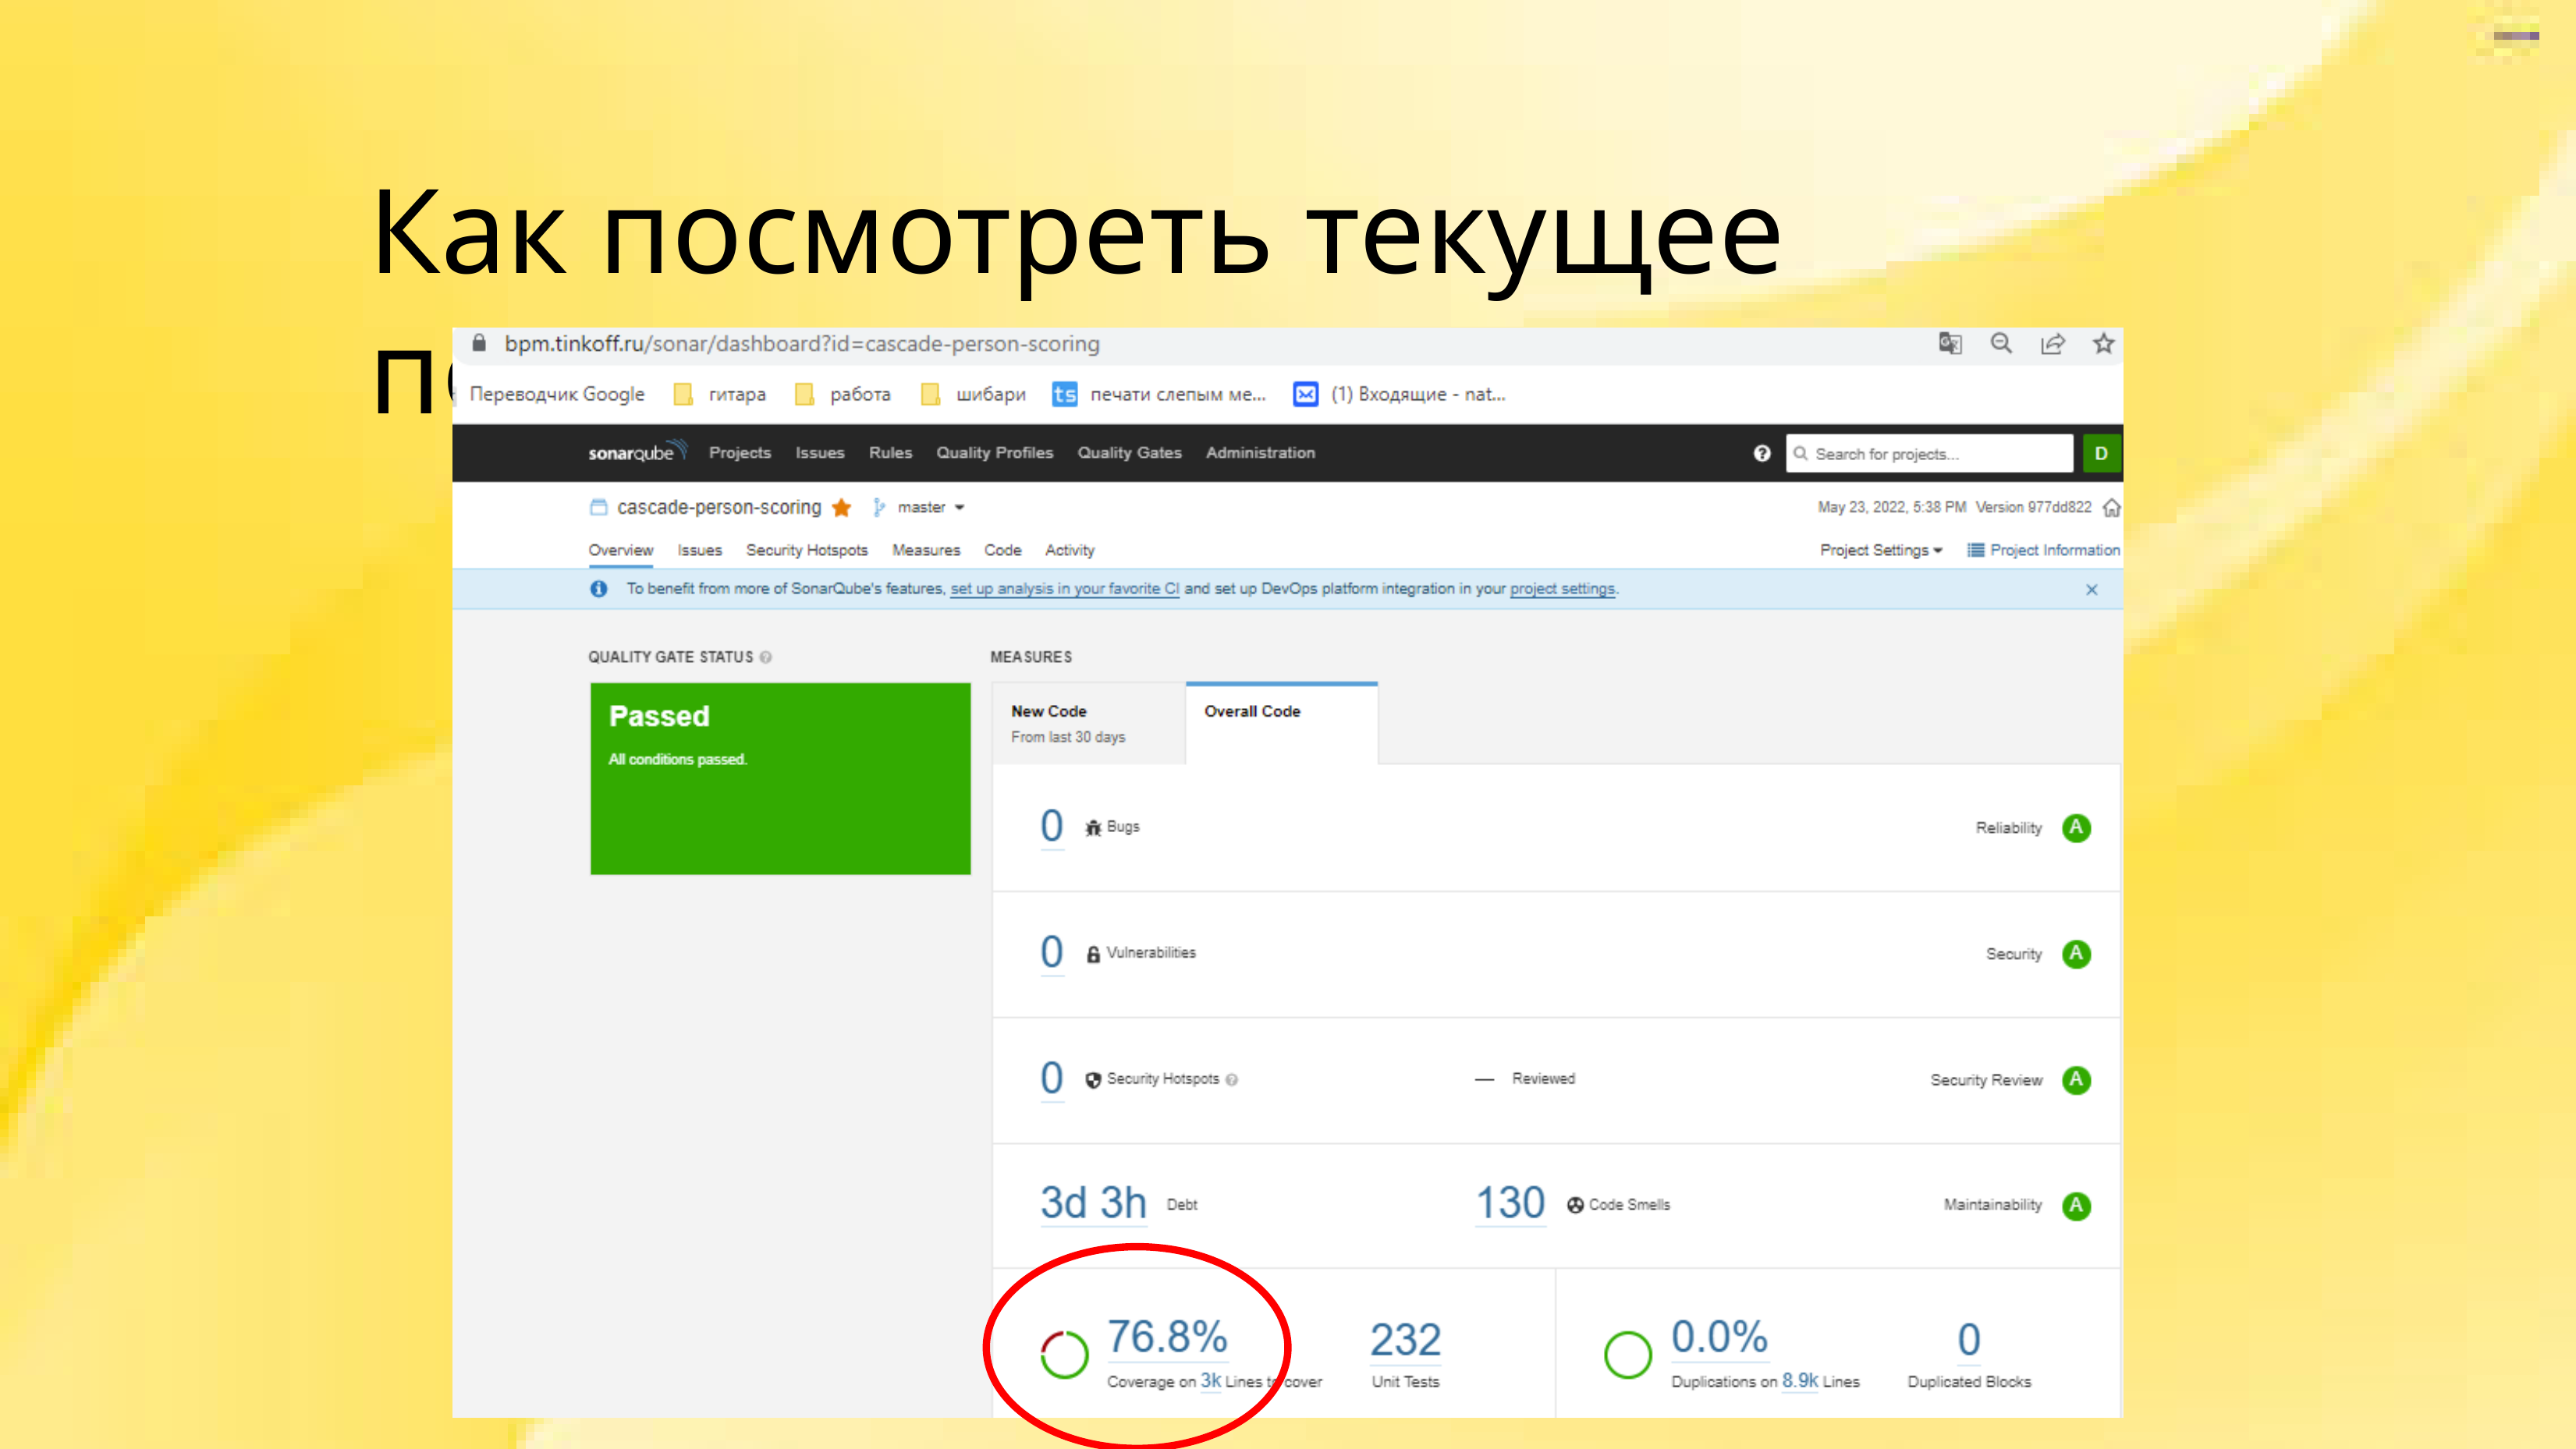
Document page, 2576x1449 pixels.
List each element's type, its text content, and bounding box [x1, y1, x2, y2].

text_box Как посмотреть текущее покрытие? [357, 151, 2219, 444]
picture [0, 0, 2576, 1449]
text_box [1027, 1418, 1247, 1449]
